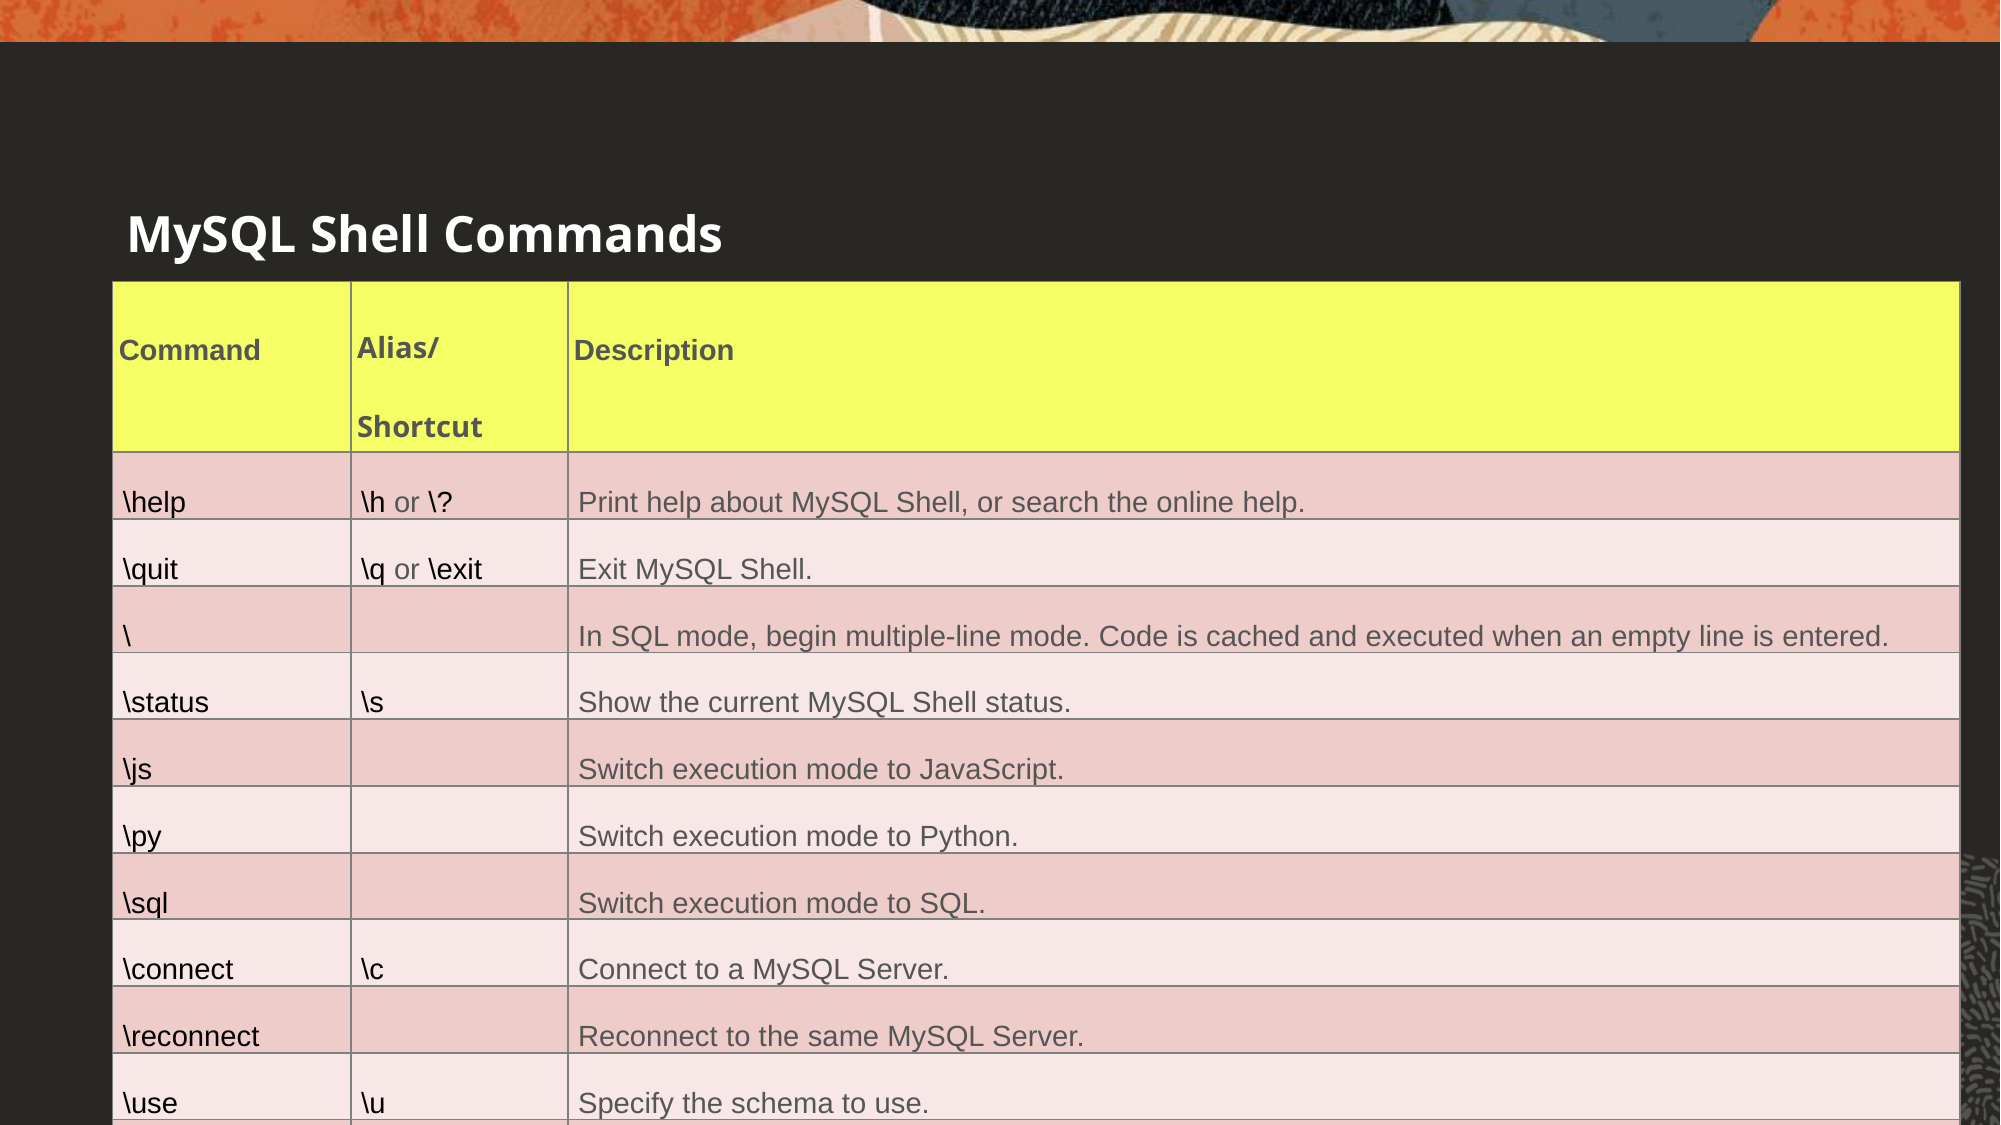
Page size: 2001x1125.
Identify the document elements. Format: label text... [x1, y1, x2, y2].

table_cell \status [113, 653, 350, 718]
table_header Command [113, 282, 350, 451]
table_cell Show the current MySQL Shell status. [569, 653, 1959, 718]
table_cell \h or \? [352, 453, 567, 518]
table_cell \quit [113, 520, 350, 585]
table_cell \sql [113, 854, 350, 918]
table_cell [352, 854, 567, 918]
title MySQL Shell Commands [125, 127, 1749, 268]
table_cell \ [113, 587, 350, 652]
table_cell \js [113, 720, 350, 785]
table_cell Specify the schema to use. [569, 1054, 1959, 1119]
table_cell \c [352, 920, 567, 985]
table_cell \reconnect [113, 987, 350, 1052]
table_cell \connect [113, 920, 350, 985]
table_cell In SQL mode, begin multiple-line mode. Code is cached and executed when an empty line is entered. [569, 587, 1959, 652]
table_header Alias/Shortcut [352, 282, 567, 451]
table_cell \py [113, 787, 350, 852]
table_cell \help [113, 453, 350, 518]
table_cell [352, 720, 567, 785]
table_cell \q or \exit [352, 520, 567, 585]
table_cell \. [352, 1120, 567, 1125]
table_cell \s [352, 653, 567, 718]
table_cell Connect to a MySQL Server. [569, 920, 1959, 985]
table_cell Switch execution mode to SQL. [569, 854, 1959, 918]
table_cell Exit MySQL Shell. [569, 520, 1959, 585]
table_cell Execute a script file using the active language. [569, 1120, 1959, 1125]
picture [0, 0, 2000, 42]
table_cell Switch execution mode to JavaScript. [569, 720, 1959, 785]
table_cell \source [113, 1120, 350, 1125]
table_cell [352, 787, 567, 852]
table_cell \use [113, 1054, 350, 1119]
table_cell [352, 587, 567, 652]
table_cell Switch execution mode to Python. [569, 787, 1959, 852]
table_header Description [569, 282, 1959, 451]
table_cell \u [352, 1054, 567, 1119]
table_cell Reconnect to the same MySQL Server. [569, 987, 1959, 1052]
table_cell Print help about MySQL Shell, or search the online help. [569, 453, 1959, 518]
table_cell [352, 987, 567, 1052]
